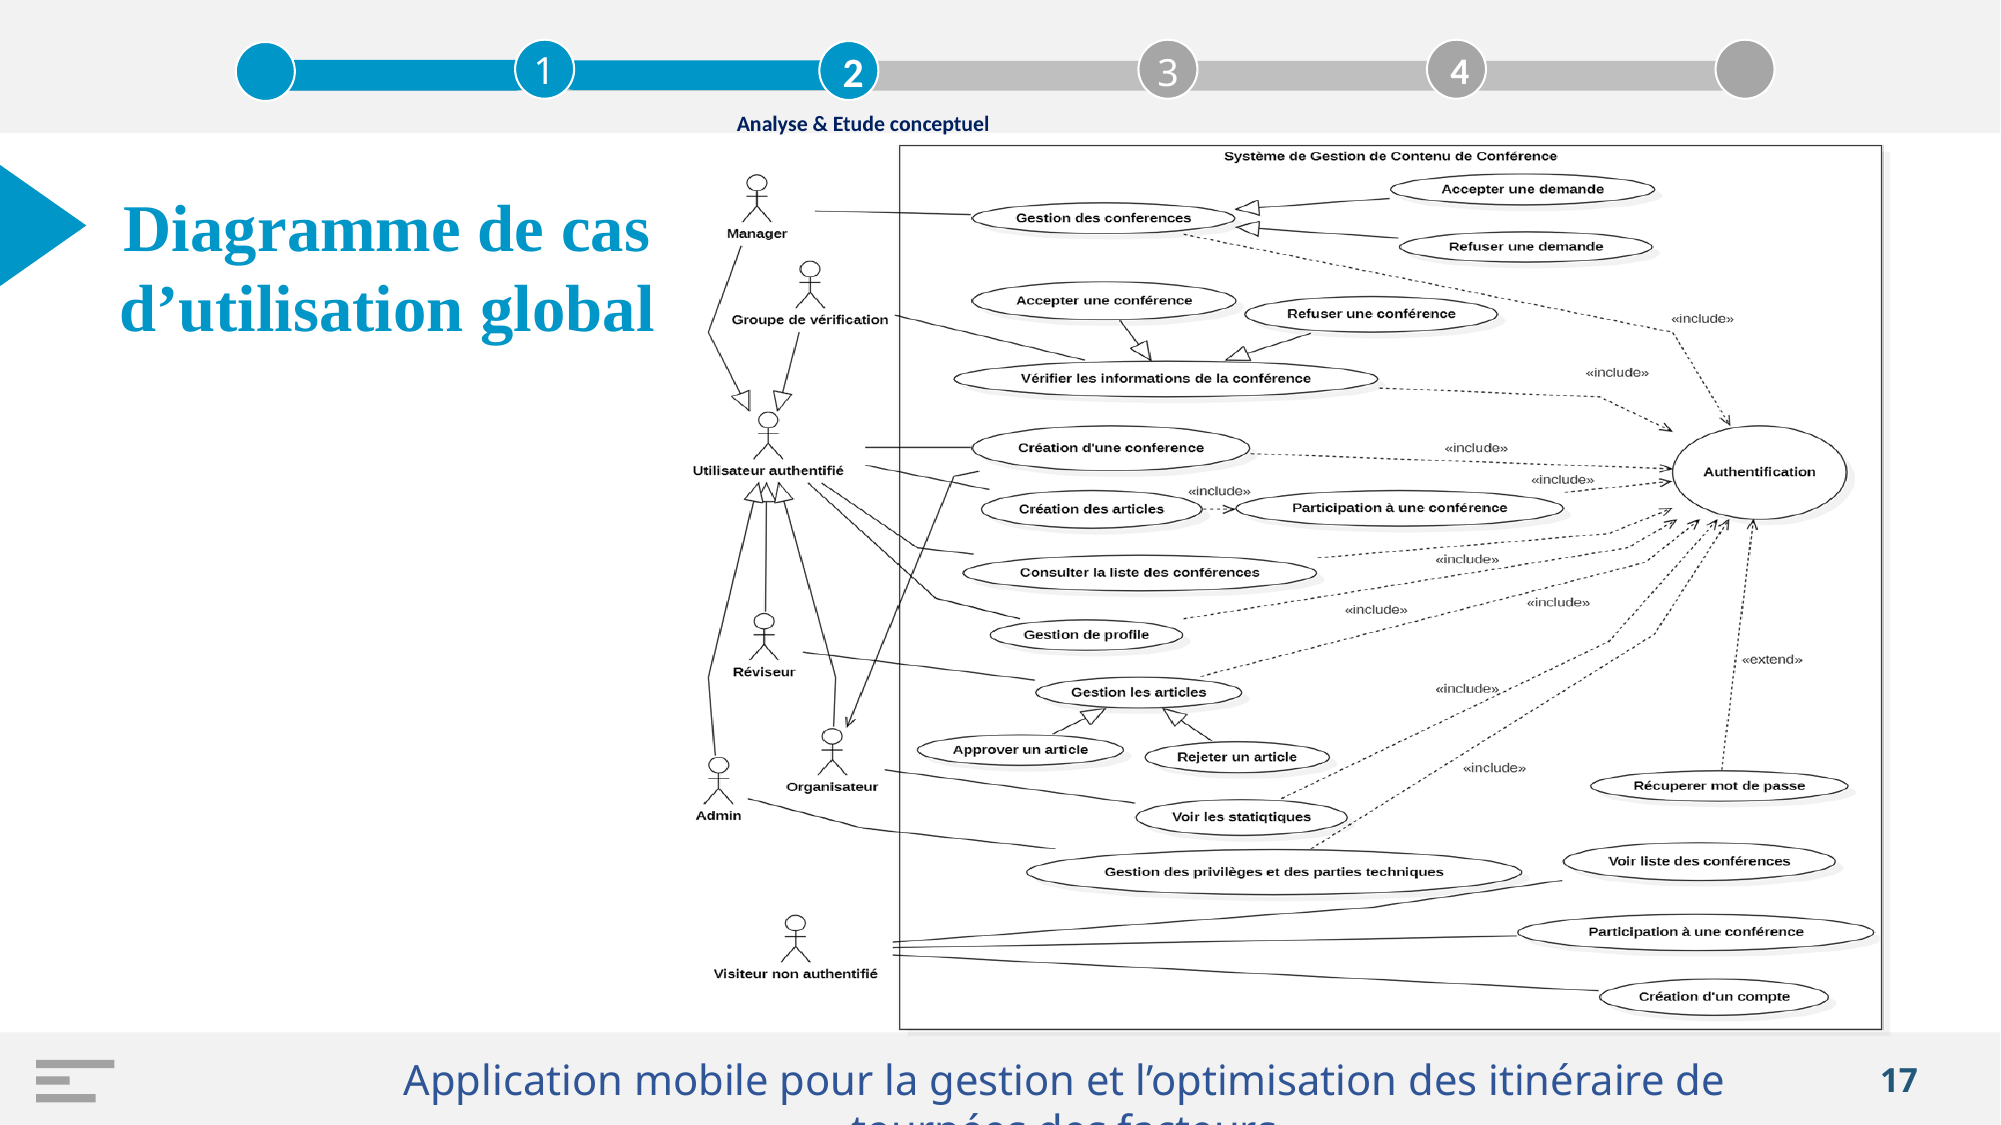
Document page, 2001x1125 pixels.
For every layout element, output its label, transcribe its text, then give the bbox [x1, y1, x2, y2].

text_box Analyse & Etude conceptuel [696, 102, 1030, 136]
text_box Application mobile pour la gestion et l’optimisation des itinéraire de tournées des facteurs [367, 1046, 1762, 1125]
text_box [1714, 38, 1776, 100]
text_box [313, 1034, 676, 1110]
text_box [234, 40, 296, 103]
text_box [0, 164, 87, 287]
text_box [872, 59, 1142, 92]
text_box [514, 54, 518, 85]
text_box [1137, 53, 1142, 86]
picture [676, 136, 1913, 1065]
text_box 1 [518, 40, 556, 100]
text_box 4 [1425, 38, 1488, 100]
text_box 2 [818, 39, 880, 102]
text_box [1190, 59, 1435, 92]
text_box Diagramme de cas d’utilisation global [57, 177, 676, 353]
text_box [289, 58, 518, 92]
text_box [1478, 59, 1723, 92]
text_box [568, 59, 826, 92]
text_box [556, 40, 576, 98]
text_box 3 [1142, 41, 1179, 101]
text_box [1156, 38, 1199, 98]
